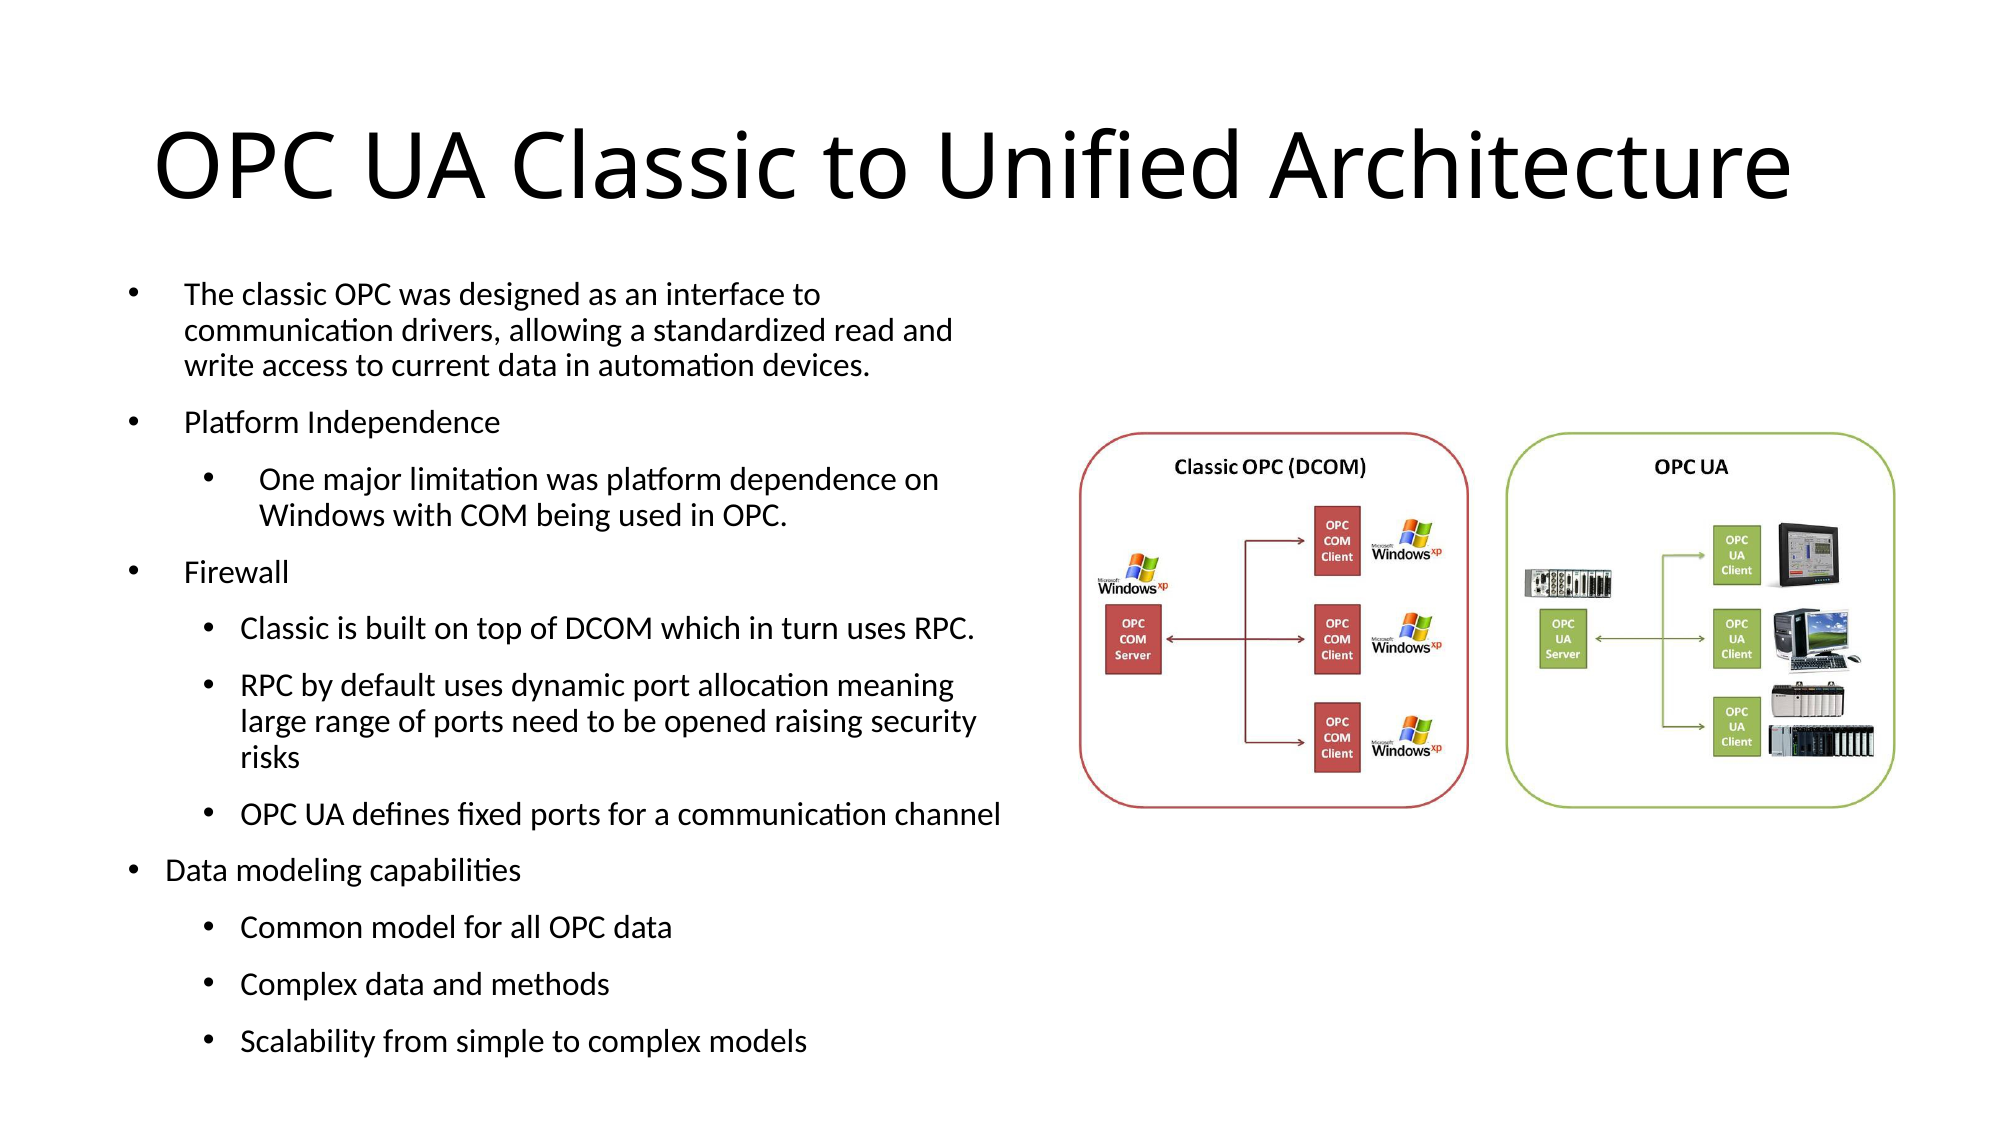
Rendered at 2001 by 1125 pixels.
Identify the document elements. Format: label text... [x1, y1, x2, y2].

title OPC UA Classic to Unified Architecture [137, 59, 1863, 278]
list The classic OPC was designed as an interface to communication drivers, allowing a standardized read and write access to current data in automation devices. Platform Independence One major limitation was platform dependence on Windows with COM being used in OPC. Firewall Classic is built on top of DCOM which in turn uses RPC. RPC by default uses dynamic port allocation meaning large range of ports need to be opened raising security risks OPC UA defines fixed ports for a communication channel Data modeling capabilities Common model for all OPC data Complex data and methods Scalability from simple to complex models [37, 268, 1033, 899]
picture [1078, 431, 1896, 809]
